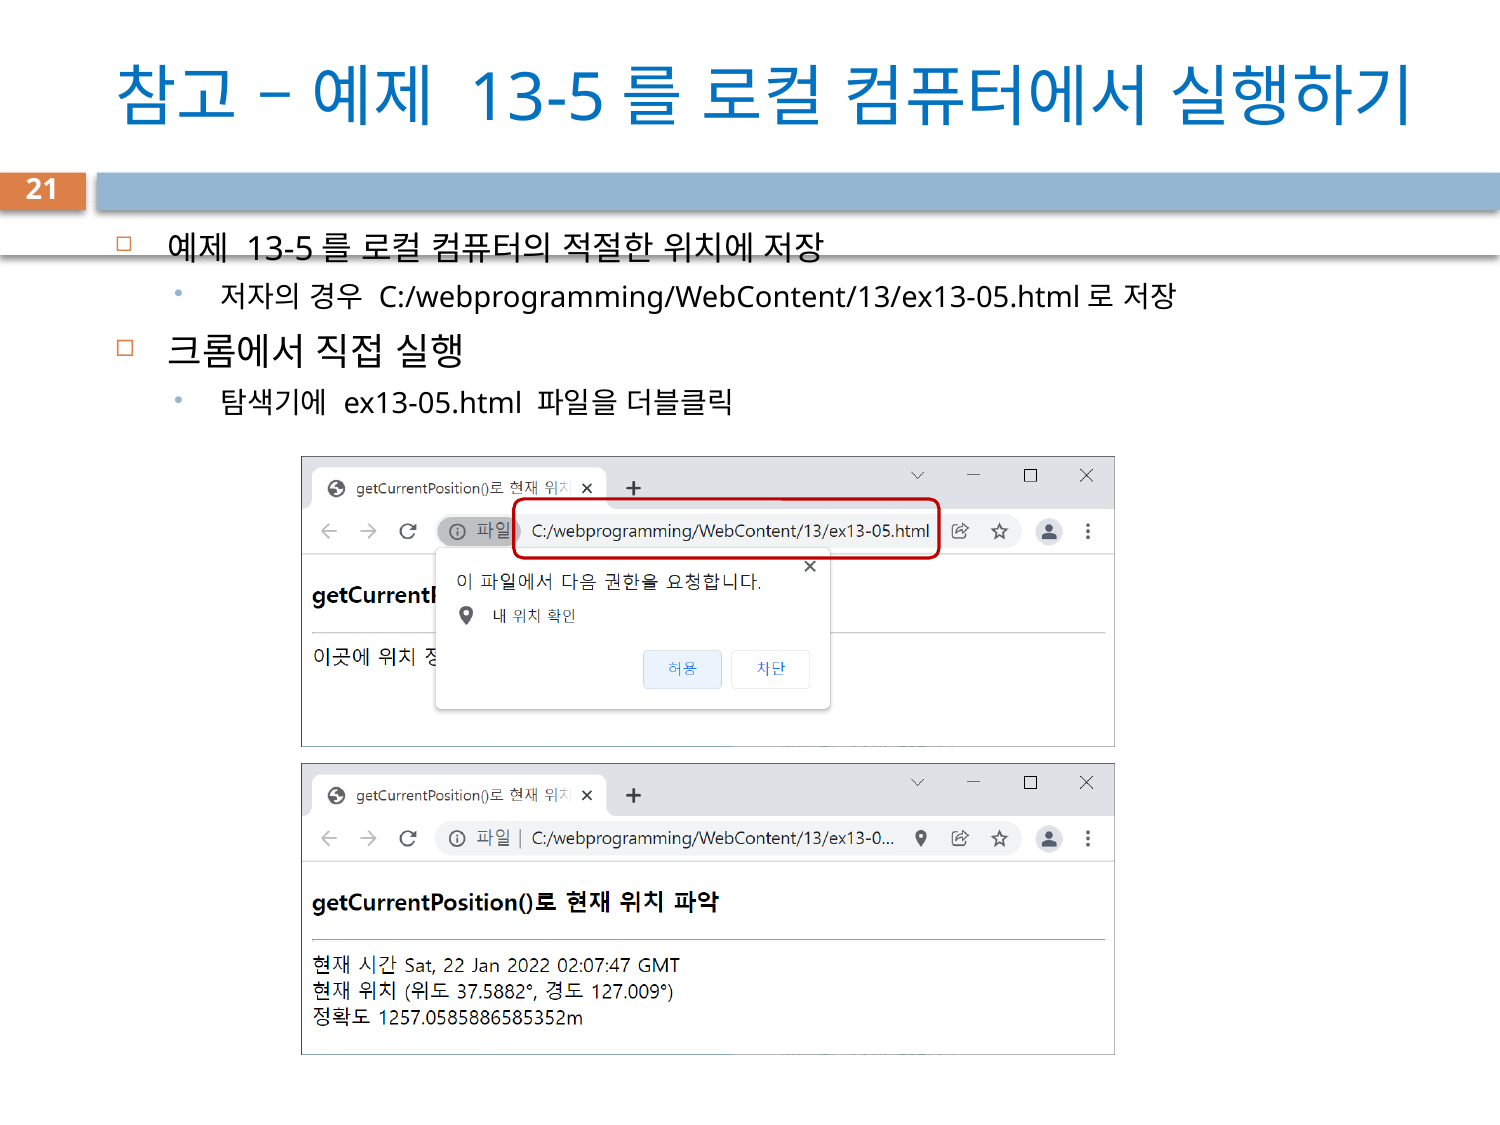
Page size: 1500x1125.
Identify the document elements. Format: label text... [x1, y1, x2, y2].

picture [300, 455, 1115, 748]
title 참고 – 예제 13-5를 로컬 컴퓨터에서 실행하기 [100, 37, 1438, 149]
slide_number 21 [0, 170, 87, 211]
picture [300, 762, 1115, 1055]
list 예제 13-5를 로컬 컴퓨터의 적절한 위치에 저장 저자의 경우 C:/webprogramming/WebContent/13/ex13-05.html로 저장 크롬에서 직접 실행 탐색기에 ex13-05.html 파일을 더블클릭 [100, 219, 1438, 1047]
